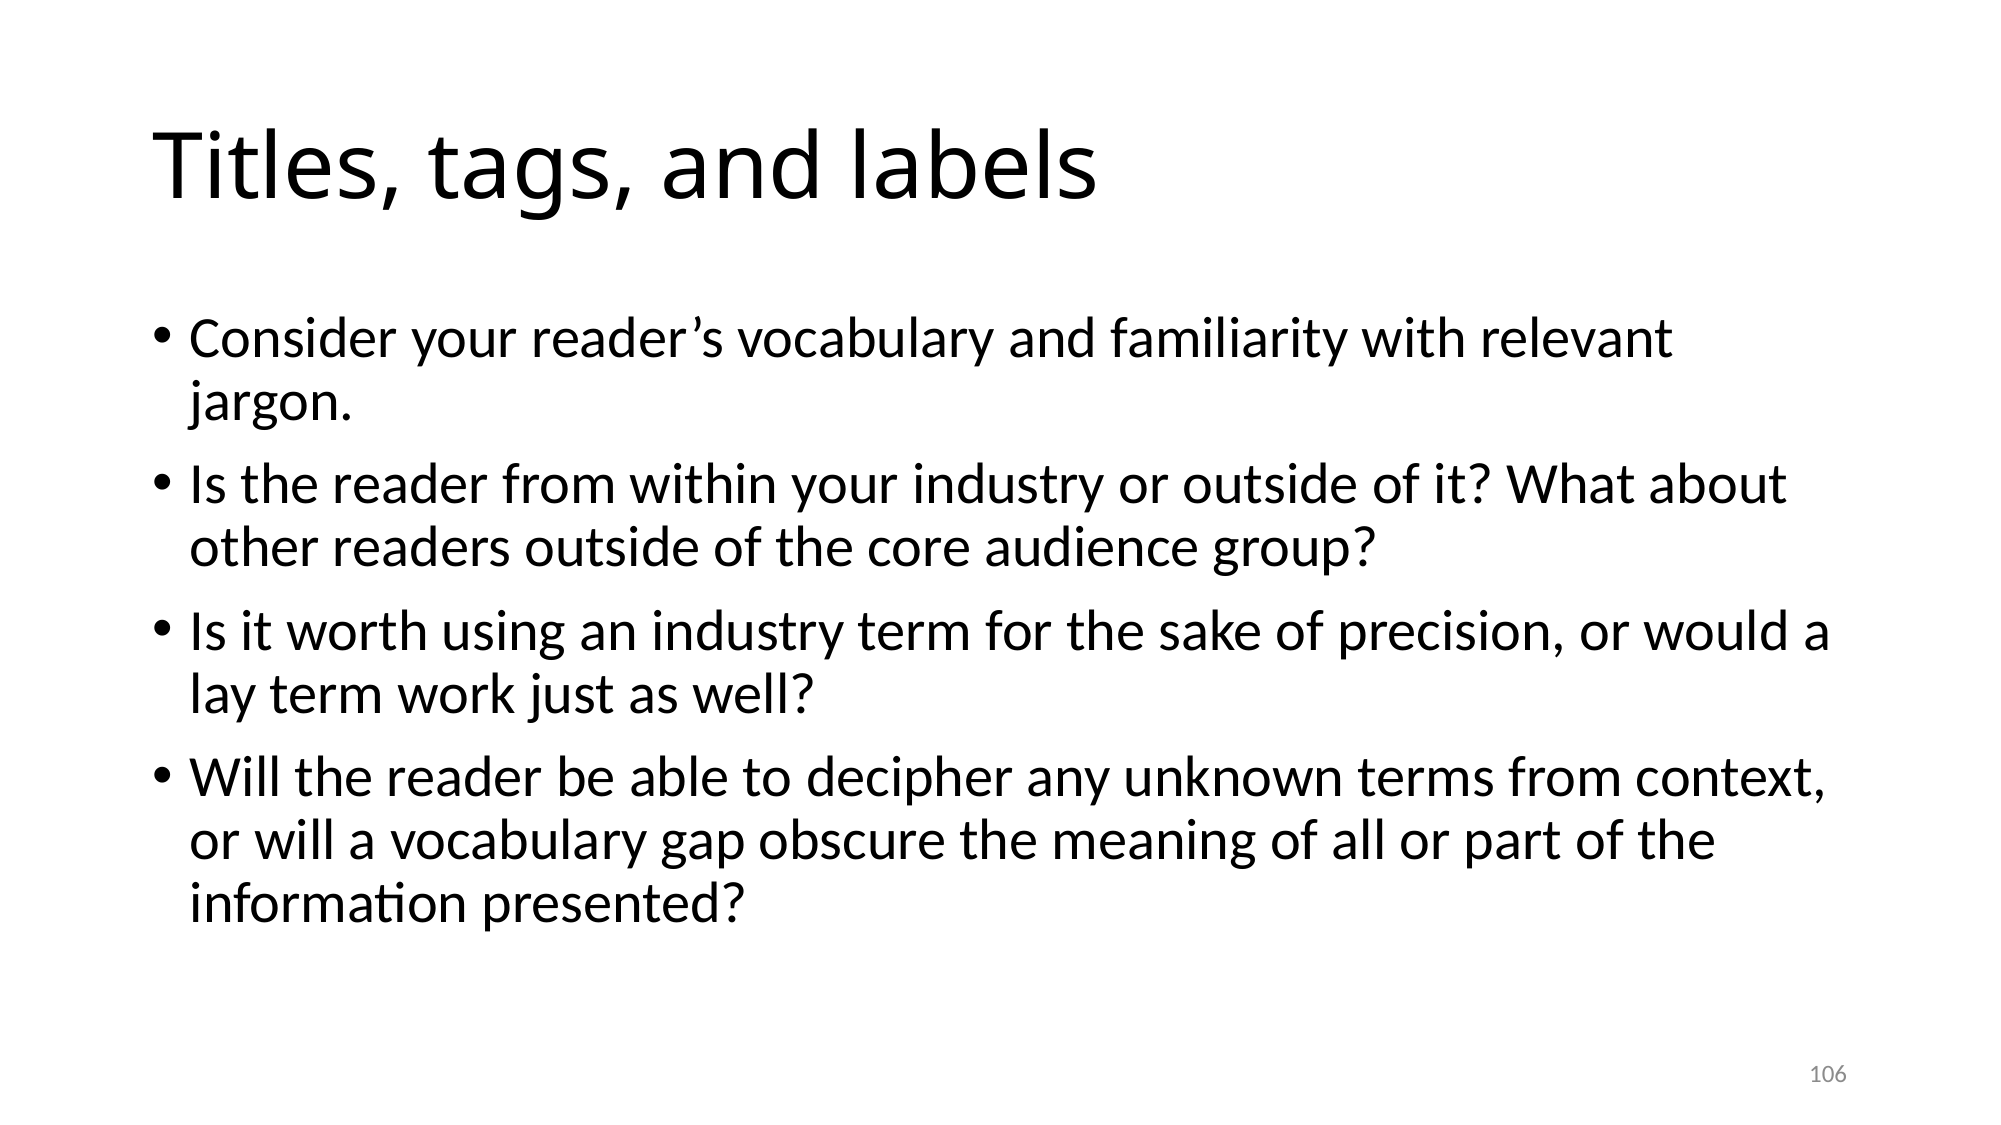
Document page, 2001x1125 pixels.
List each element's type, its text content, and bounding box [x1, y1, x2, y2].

title Titles, tags, and labels [137, 59, 1863, 278]
list Consider your reader’s vocabulary and familiarity with relevant jargon. Is the reader from within your industry or outside of it? What about other readers outside of the core audience group? Is it worth using an industry term for the sake of precision, or would a lay term work just as well? Will the reader be able to decipher any unknown terms from context, or will a vocabulary gap obscure the meaning of all or part of the information presented? [137, 299, 1863, 1014]
slide_number 106 [1412, 1042, 1863, 1103]
